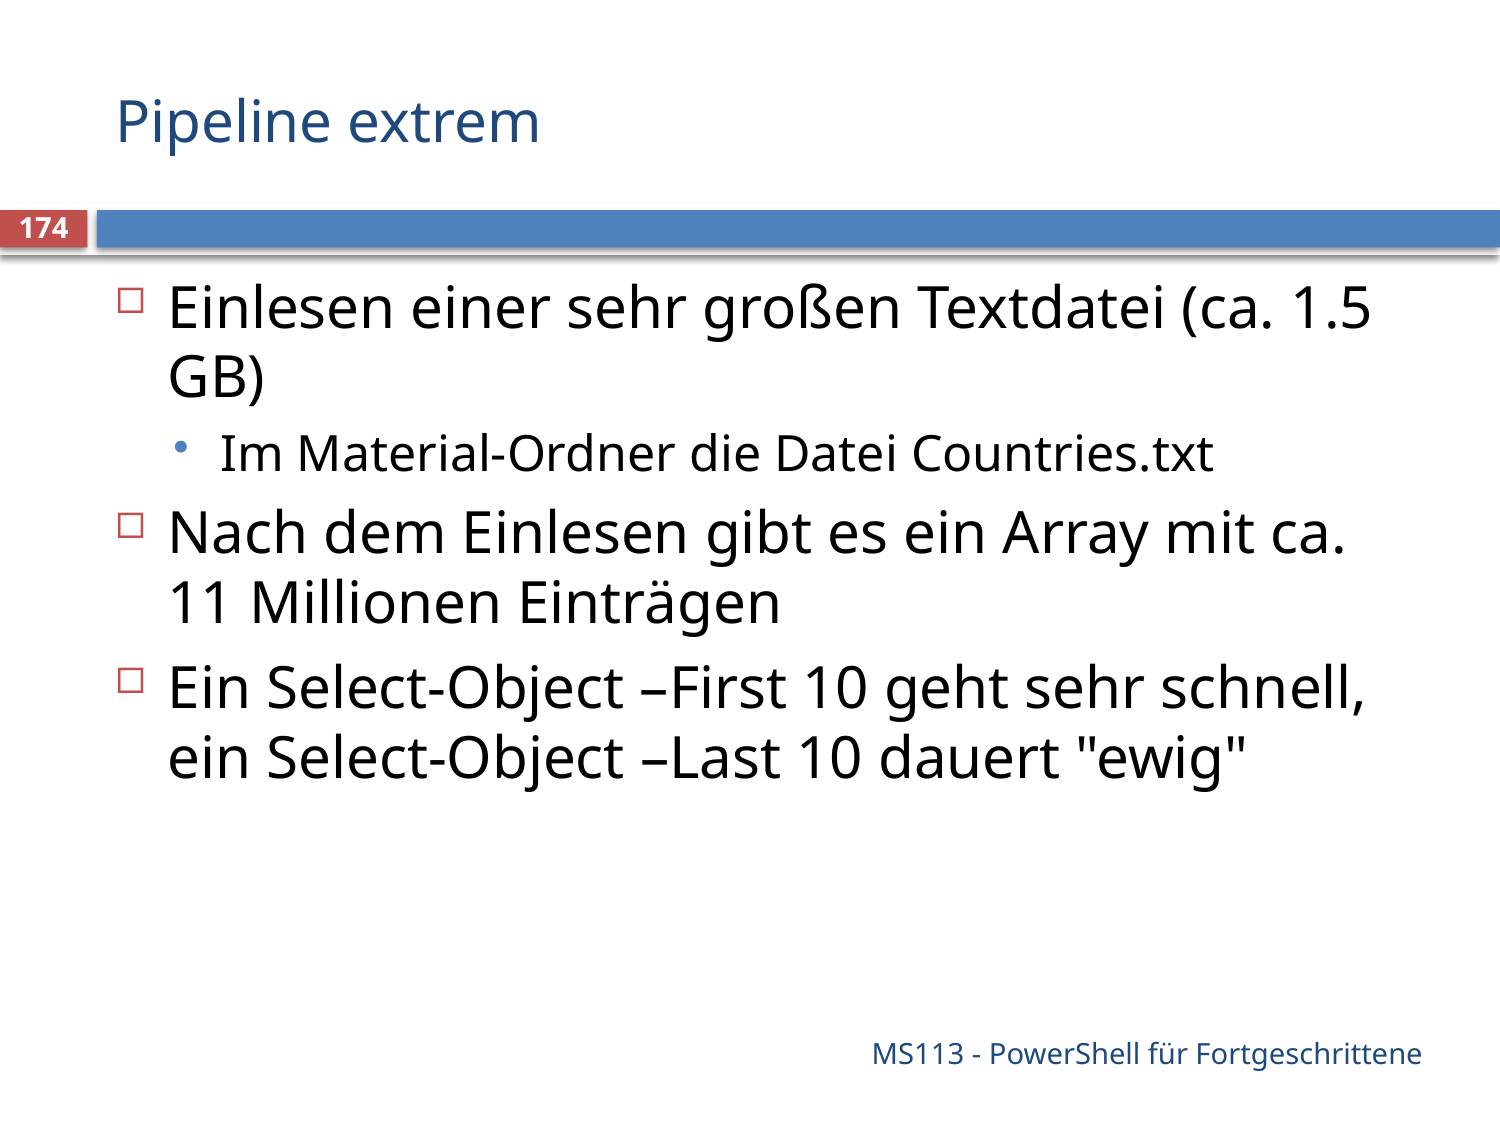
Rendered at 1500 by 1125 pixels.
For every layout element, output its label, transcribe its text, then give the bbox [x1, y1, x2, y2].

footer MS113 - PowerShell für Fortgeschrittene [99, 1024, 1438, 1085]
slide_number 174 [0, 208, 88, 249]
title Pipeline extrem [100, 37, 1438, 200]
list Einlesen einer sehr großen Textdatei (ca. 1.5 GB) Im Material-Ordner die Datei Countries.txt Nach dem Einlesen gibt es ein Array mit ca. 11 Millionen Einträgen Ein Select-Object –First 10 geht sehr schnell, ein Select-Object –Last 10 dauert "ewig" [100, 262, 1438, 1000]
